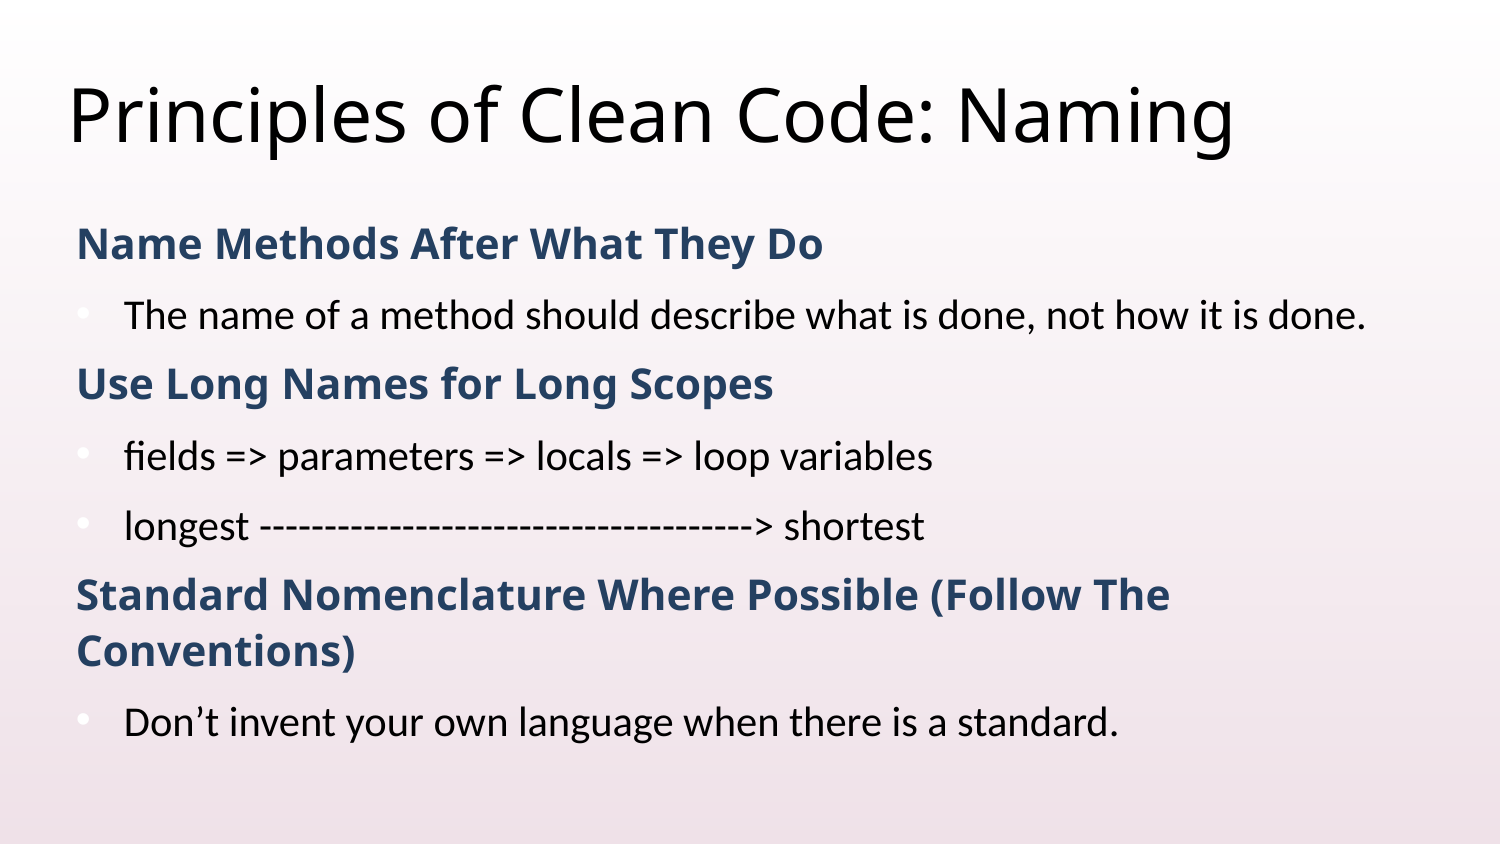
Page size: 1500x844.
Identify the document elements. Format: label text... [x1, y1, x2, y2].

list Name Methods After What They Do The name of a method should describe what is done, not how it is done. Use Long Names for Long Scopes fields => parameters => locals => loop variables longest --------------------------------------> shortest Standard Nomenclature Where Possible (Follow The Conventions) Don’t invent your own language when there is a standard. [54, 212, 1433, 794]
title Principles of Clean Code: Naming [67, 67, 1433, 212]
